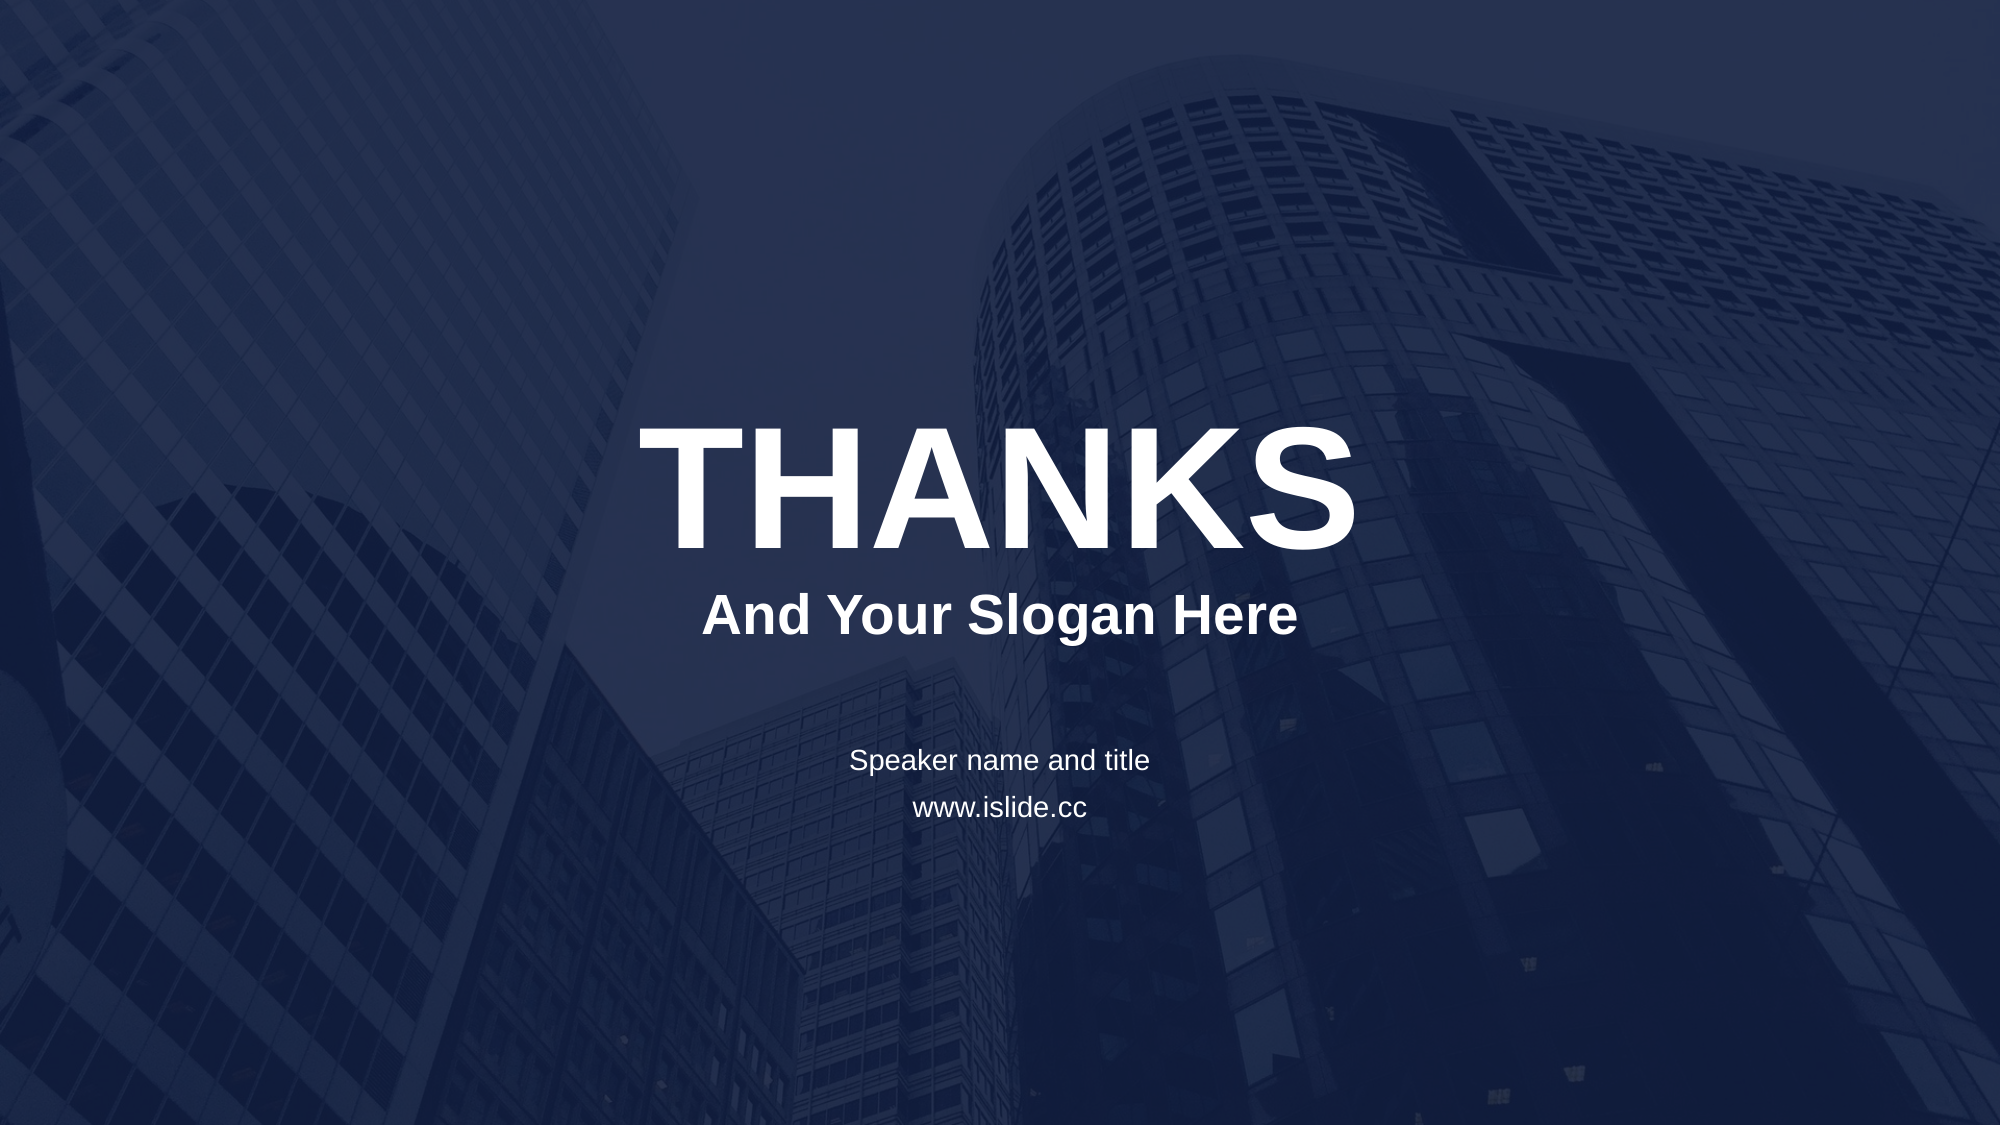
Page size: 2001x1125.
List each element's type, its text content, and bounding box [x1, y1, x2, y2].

title THANKS An d Your Slogan Here [555, 388, 1445, 655]
list www. islide.cc [555, 786, 1445, 837]
list Speaker name and title [555, 736, 1445, 786]
